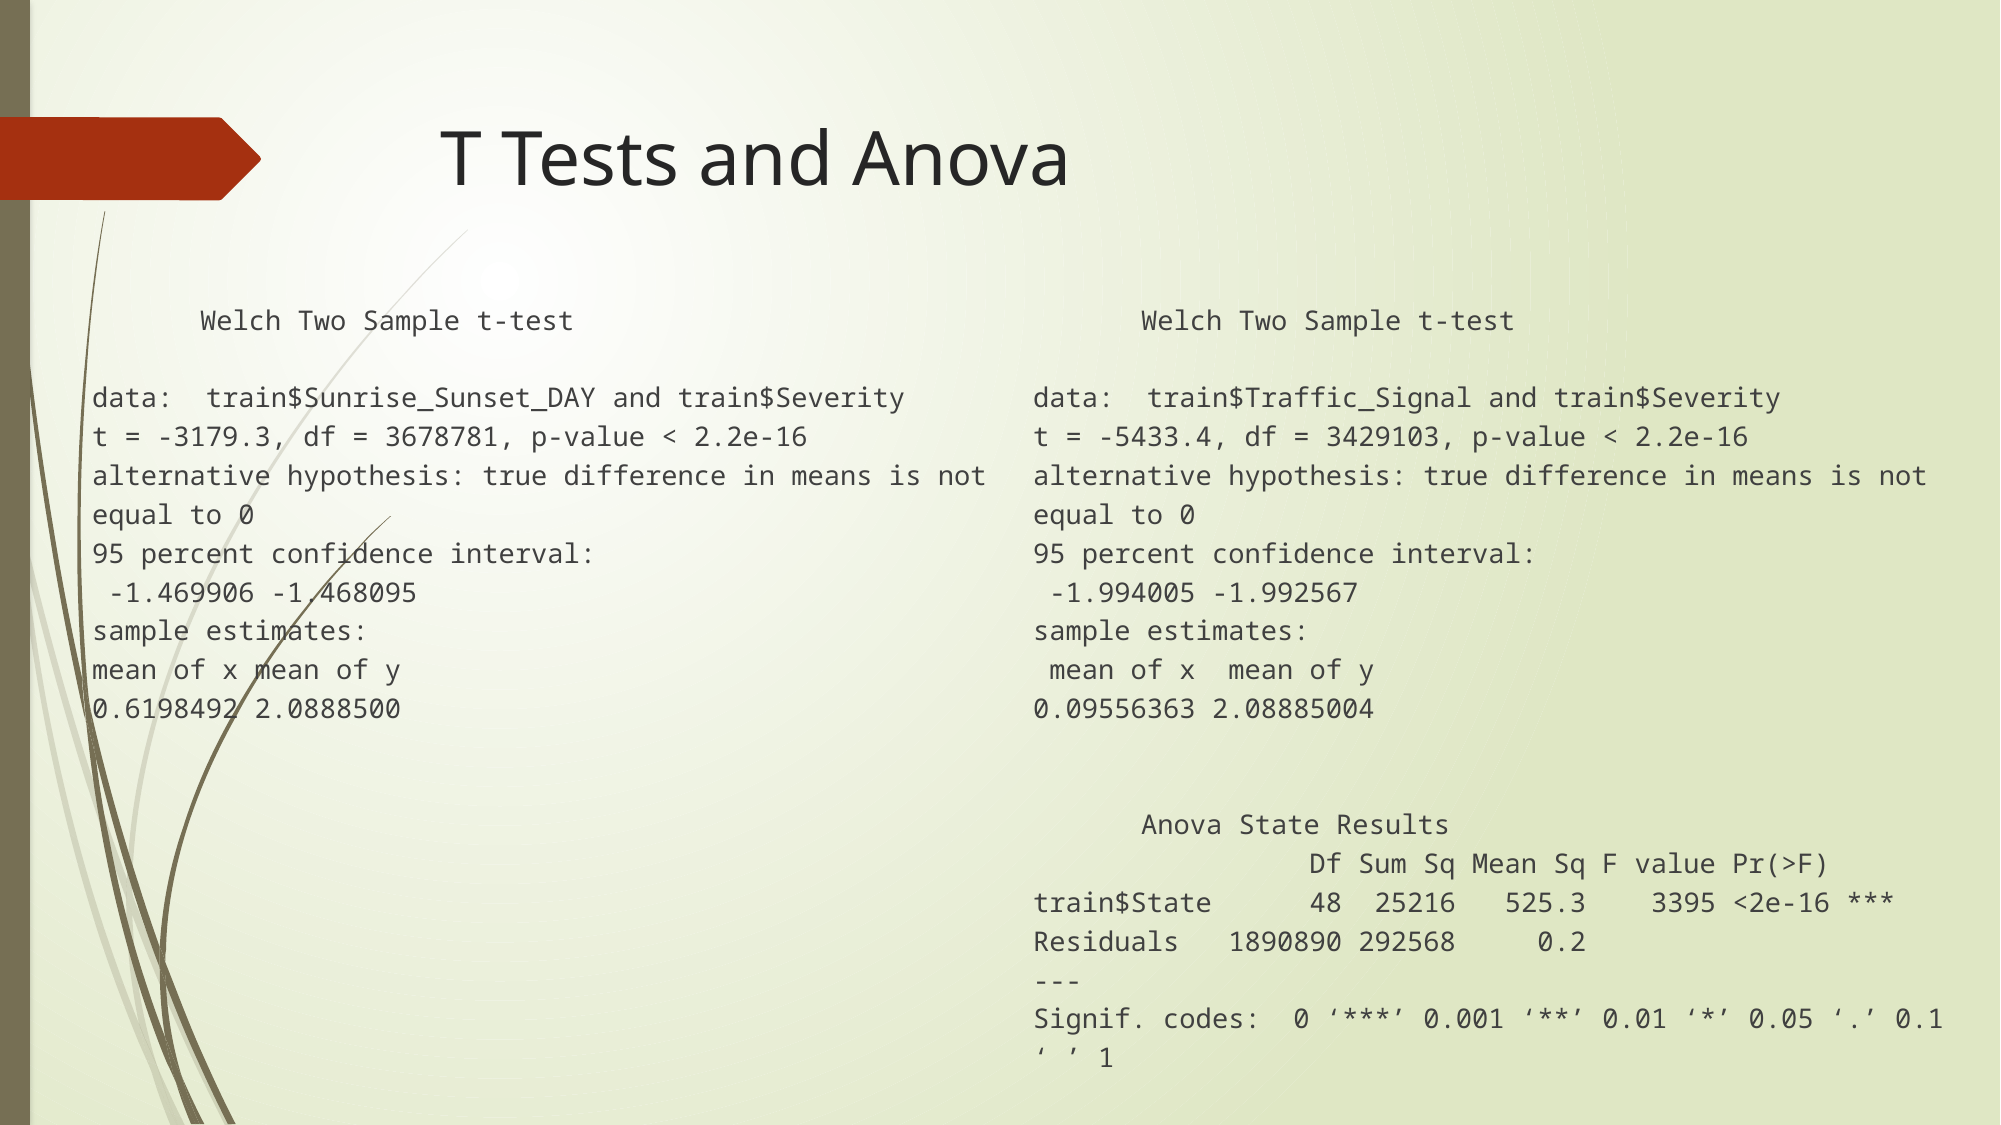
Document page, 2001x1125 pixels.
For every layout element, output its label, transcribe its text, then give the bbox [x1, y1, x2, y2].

list Welch Two Sample t-test data: train$Sunrise_Sunset_DAY and train$Severity t = -3179.3, df = 3678781, p-value < 2.2e-16 alternative hypothesis: true difference in means is not equal to 0 95 percent confidence interval: -1.469906 -1.468095 sample estimates: mean of x mean of y 0.6198492 2.0888500 Welch Two Sample t-test data: train$Traffic_Signal and train$Severity t = -5433.4, df = 3429103, p-value < 2.2e-16 alternative hypothesis: true difference in means is not equal to 0 95 percent confidence interval: -1.994005 -1.992567 sample estimates: mean of x mean of y 0.09556363 2.08885004 Anova State Results Df Sum Sq Mean Sq F value Pr(>F) train$State 48 25216 525.3 3395 <2e-16 *** Residuals 1890890 292568 0.2 --- Signif. codes: 0 ‘***’ 0.001 ‘**’ 0.01 ‘*’ 0.05 ‘.’ 0.1 ‘ ’ 1 [77, 289, 1990, 1090]
title T Tests and Anova [425, 102, 1888, 289]
